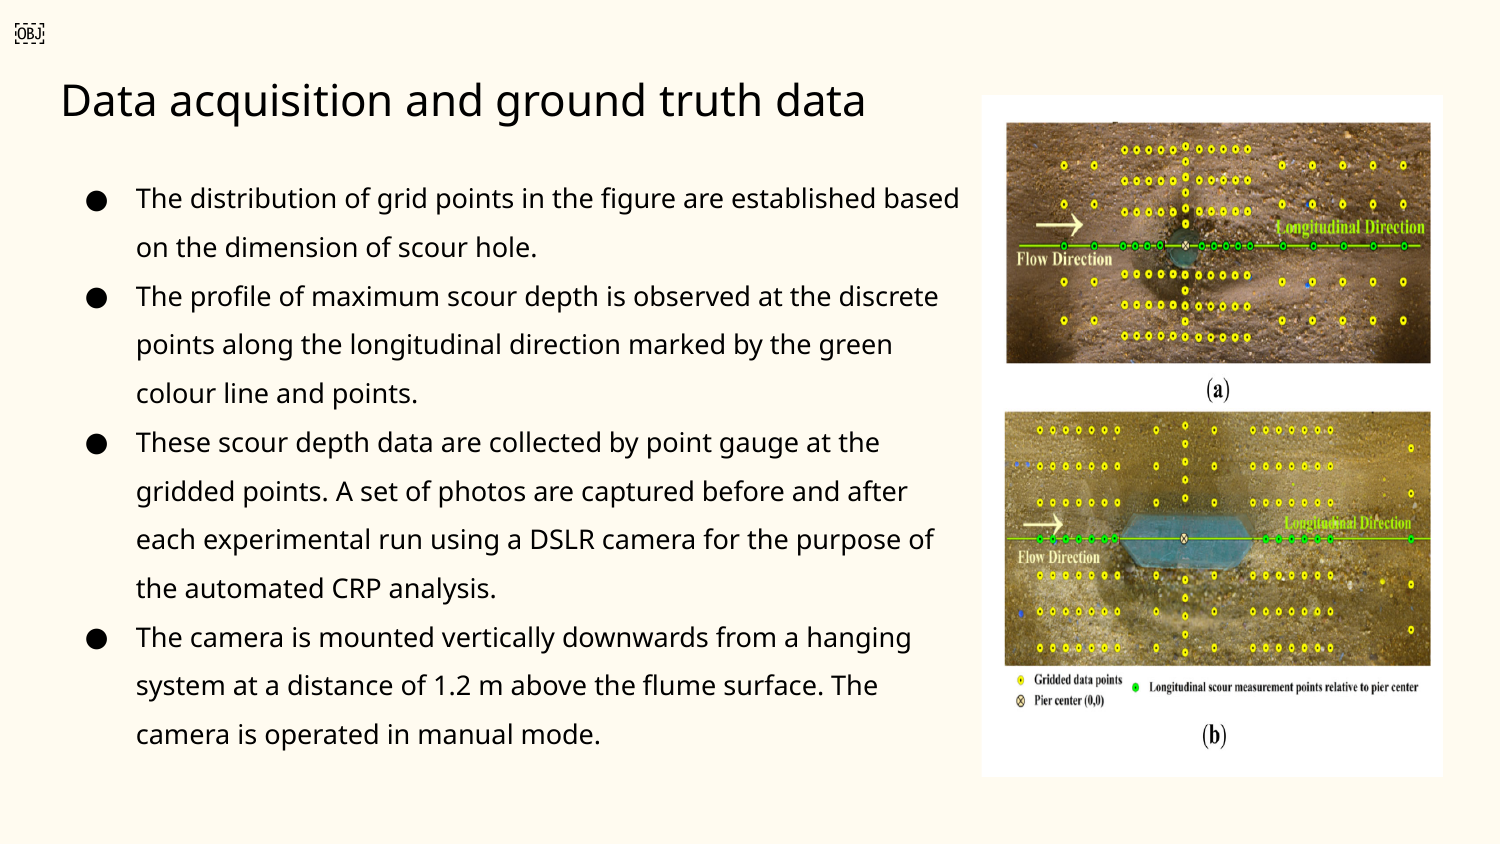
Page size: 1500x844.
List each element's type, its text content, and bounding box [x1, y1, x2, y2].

list The distribution of grid points in the ﬁgure are established based on the dimension of scour hole. The proﬁle of maximum scour depth is observed at the discrete points along the longitudinal direction marked by the green colour line and points. These scour depth data are collected by point gauge at the gridded points. A set of photos are captured before and after each experimental run using a DSLR camera for the purpose of the automated CRP analysis. The camera is mounted vertically downwards from a hanging system at a distance of 1.2 m above the ﬂume surface. The camera is operated in manual mode. [45, 196, 976, 719]
picture [981, 94, 1444, 777]
title Data acquisition and ground truth data [45, 16, 966, 141]
text_box ￼ [0, 0, 493, 65]
